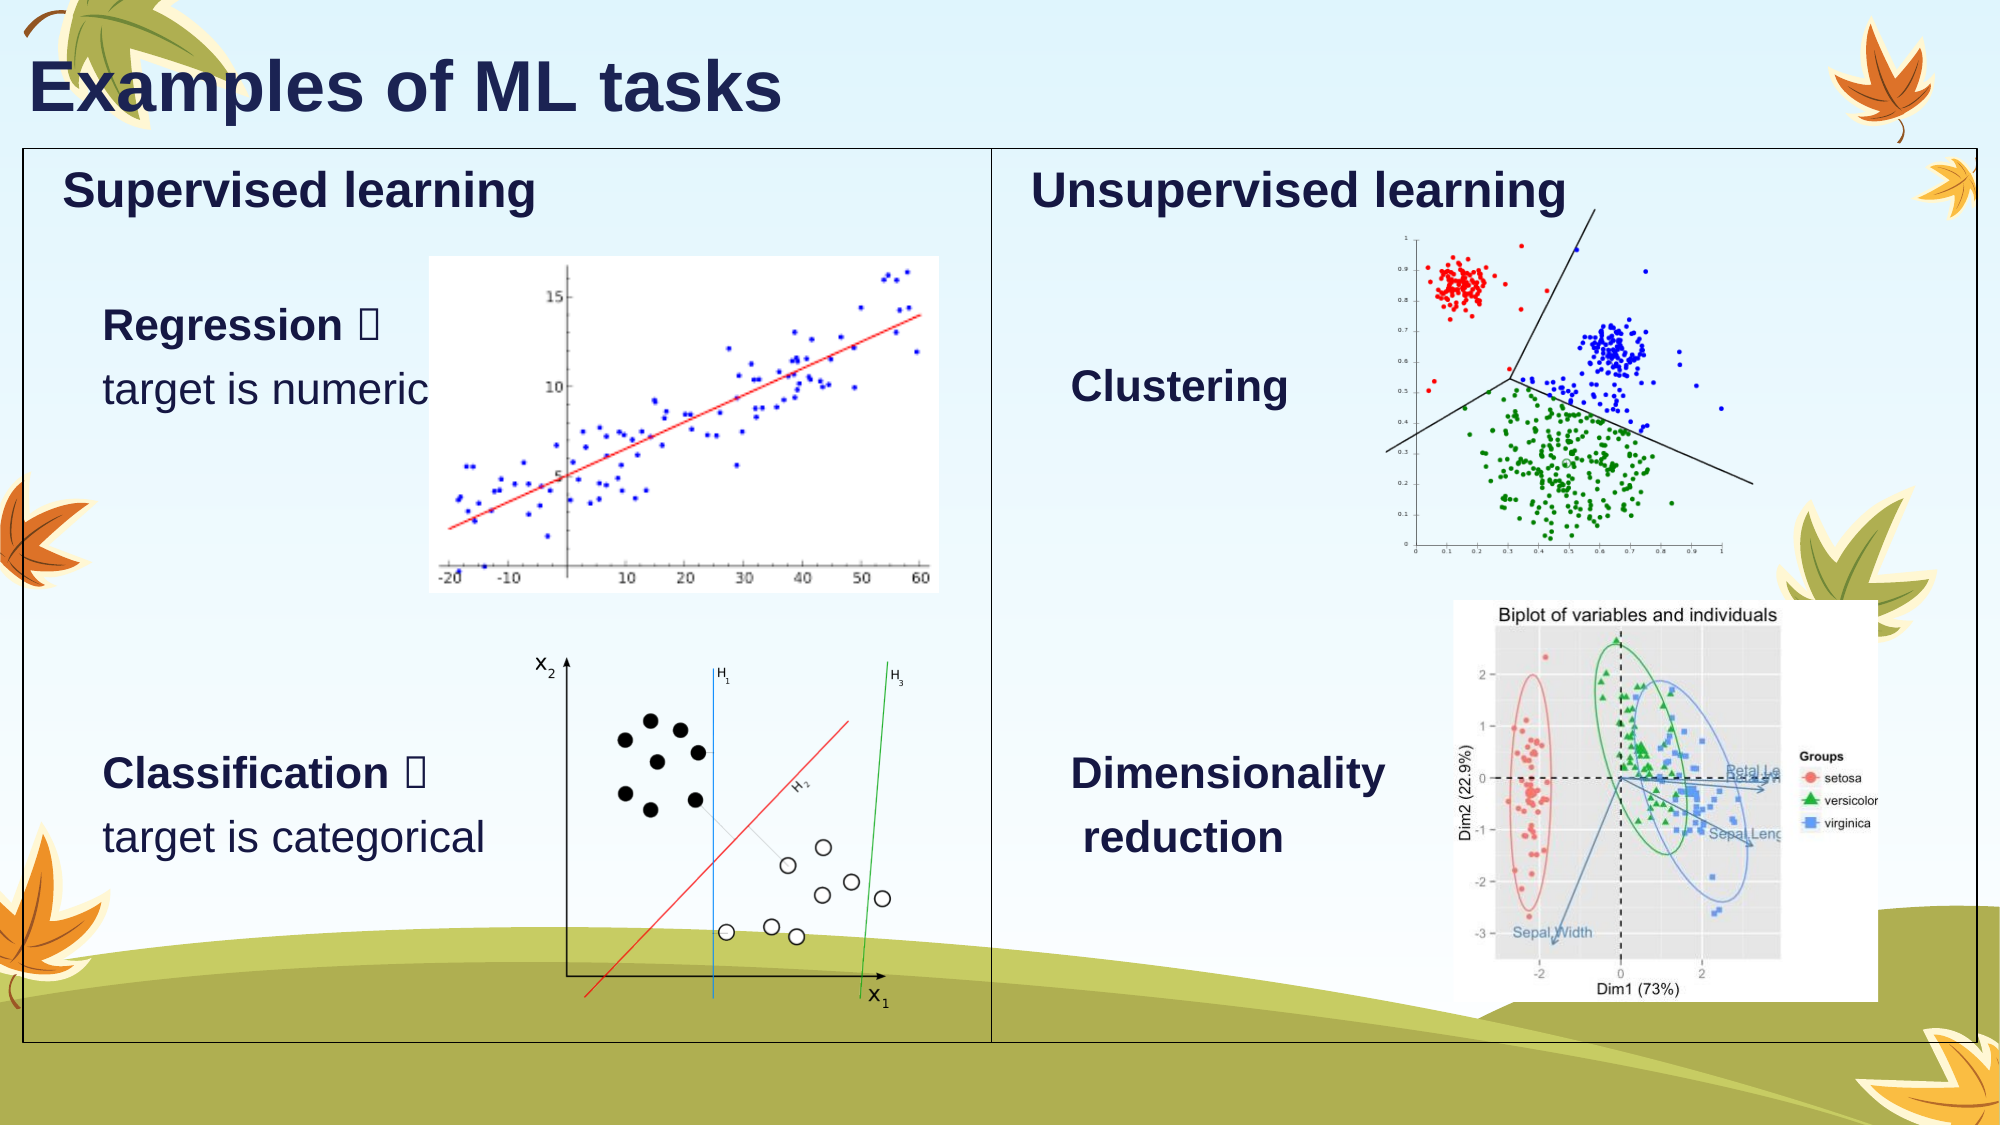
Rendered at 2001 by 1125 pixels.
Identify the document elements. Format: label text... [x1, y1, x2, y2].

text_box [991, 148, 1977, 1043]
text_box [428, 256, 939, 1008]
text_box Unsupervised learning [1027, 154, 1573, 218]
text_box [22, 148, 991, 1043]
text_box Dimensionality reduction [1067, 730, 1385, 862]
title Examples of ML tasks [25, 0, 787, 126]
text_box Clustering [1067, 354, 1293, 411]
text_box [1385, 179, 1879, 1002]
text_box Classification  target is categorical [99, 730, 428, 862]
text_box Supervised learning Regression  target is numeric [59, 154, 543, 414]
